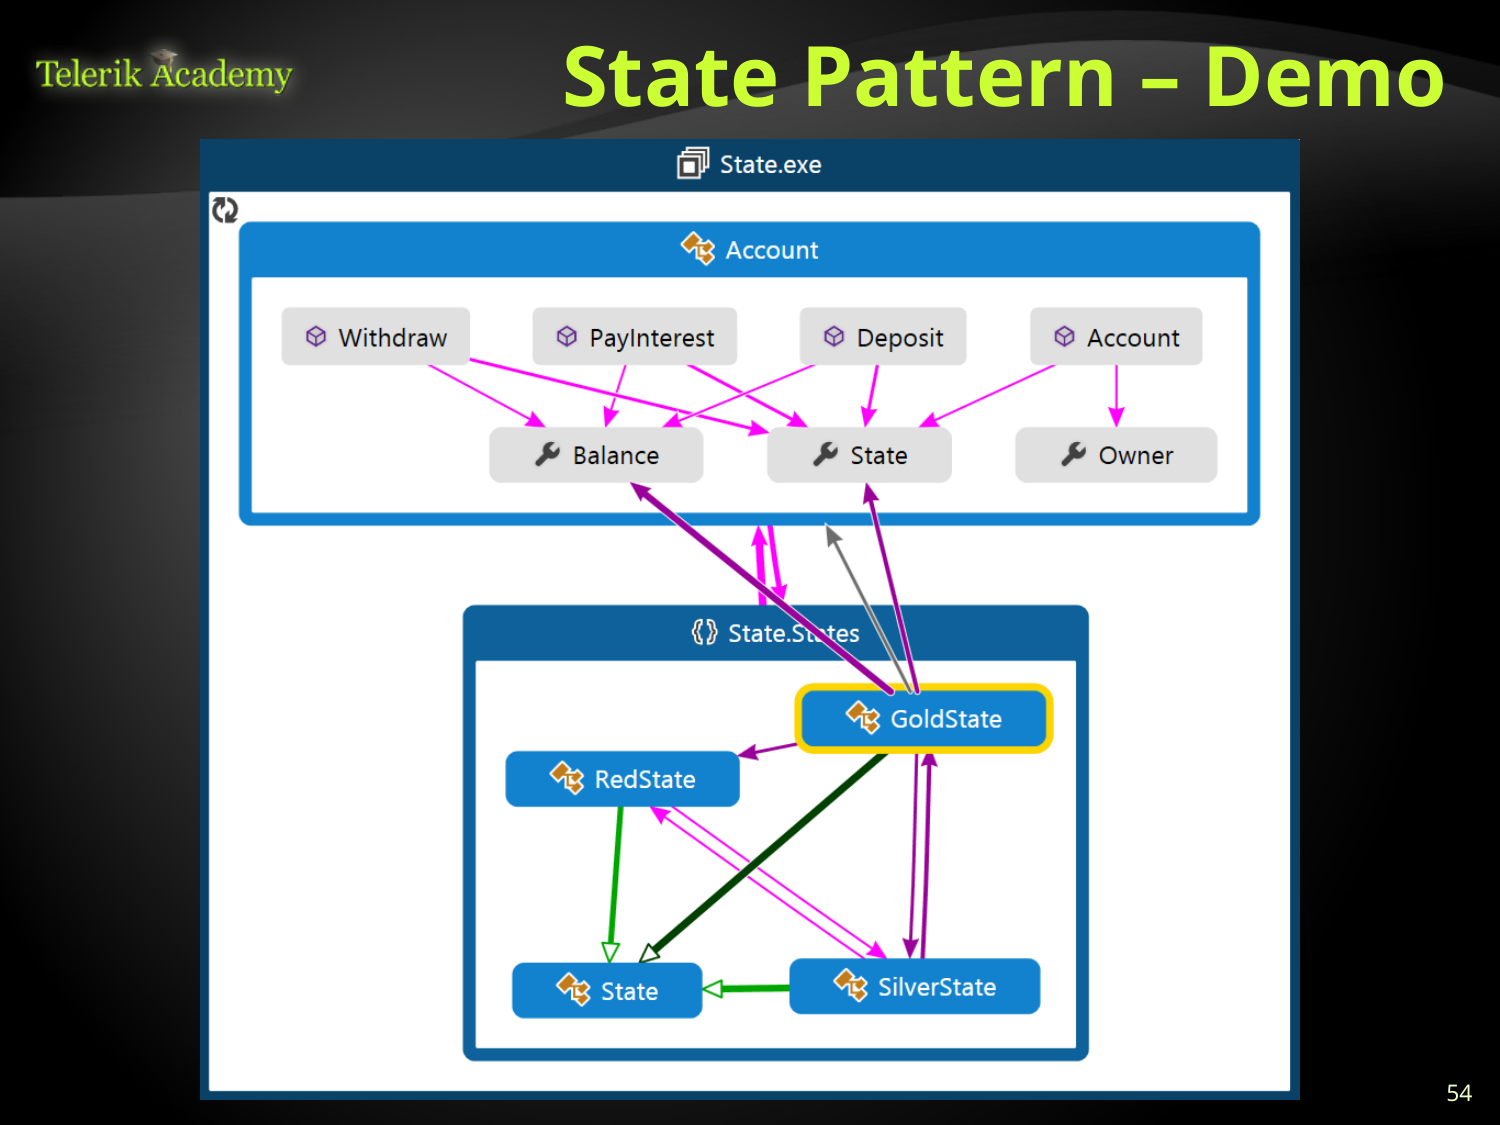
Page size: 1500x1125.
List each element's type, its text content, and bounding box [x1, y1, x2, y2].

slide_number 54 [1412, 1074, 1488, 1113]
picture [0, 0, 1500, 1125]
title State Pattern – Demo [300, 12, 1463, 150]
